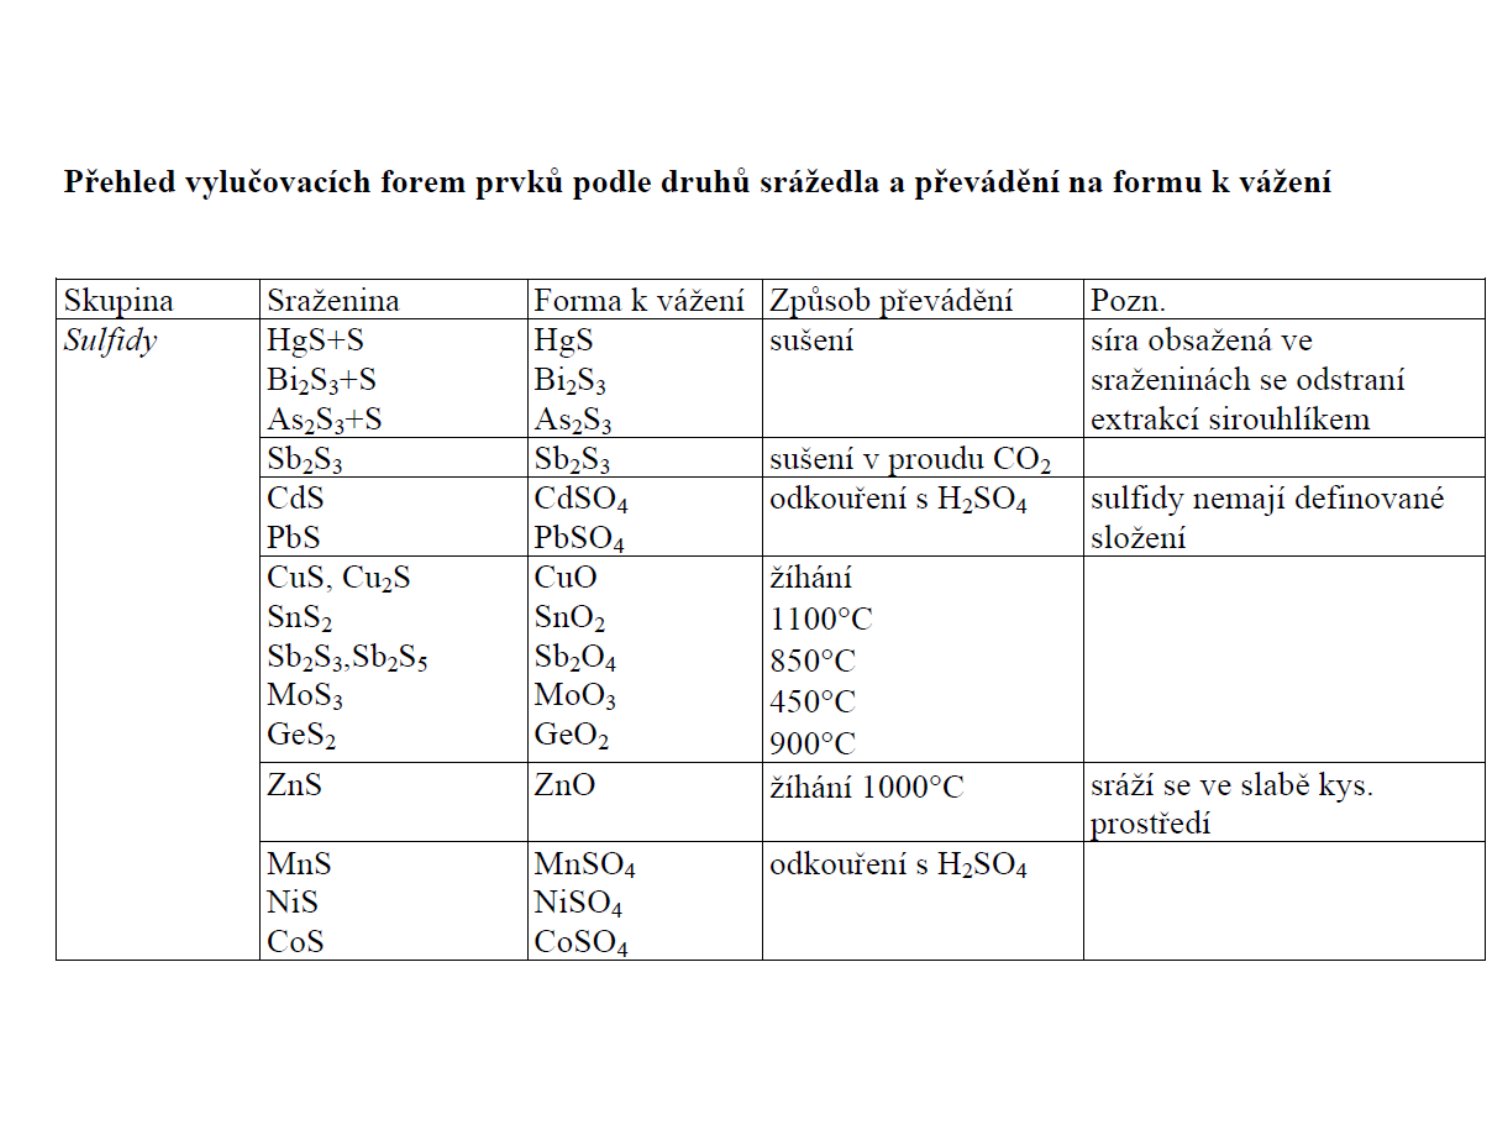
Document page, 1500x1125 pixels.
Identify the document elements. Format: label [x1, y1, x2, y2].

picture [0, 154, 1500, 971]
